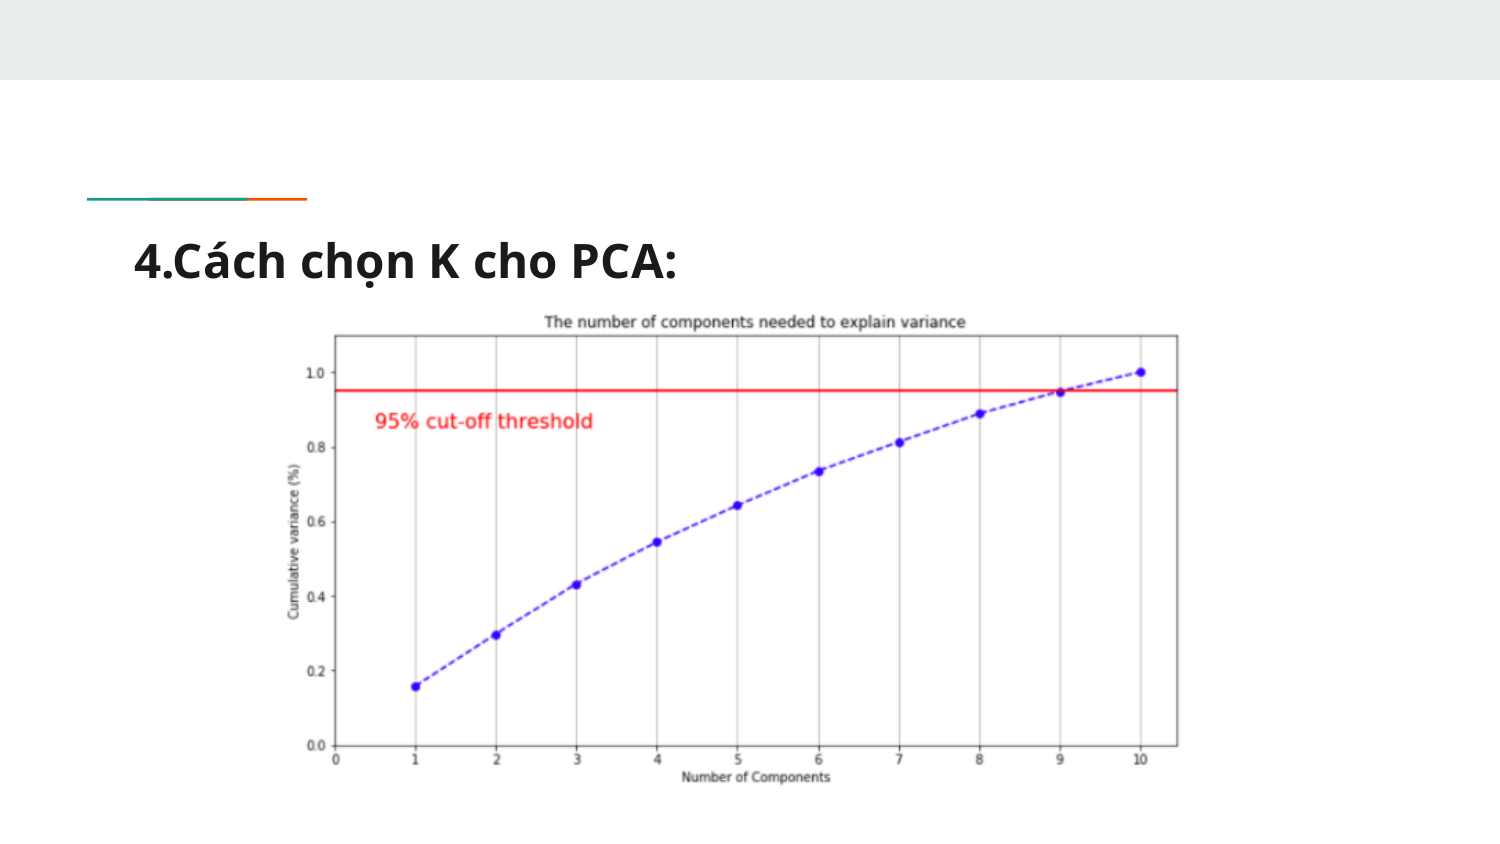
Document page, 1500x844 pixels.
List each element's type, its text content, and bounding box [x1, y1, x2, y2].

title 4.Cách chọn K cho PCA: [119, 216, 1381, 305]
picture [266, 303, 1204, 794]
